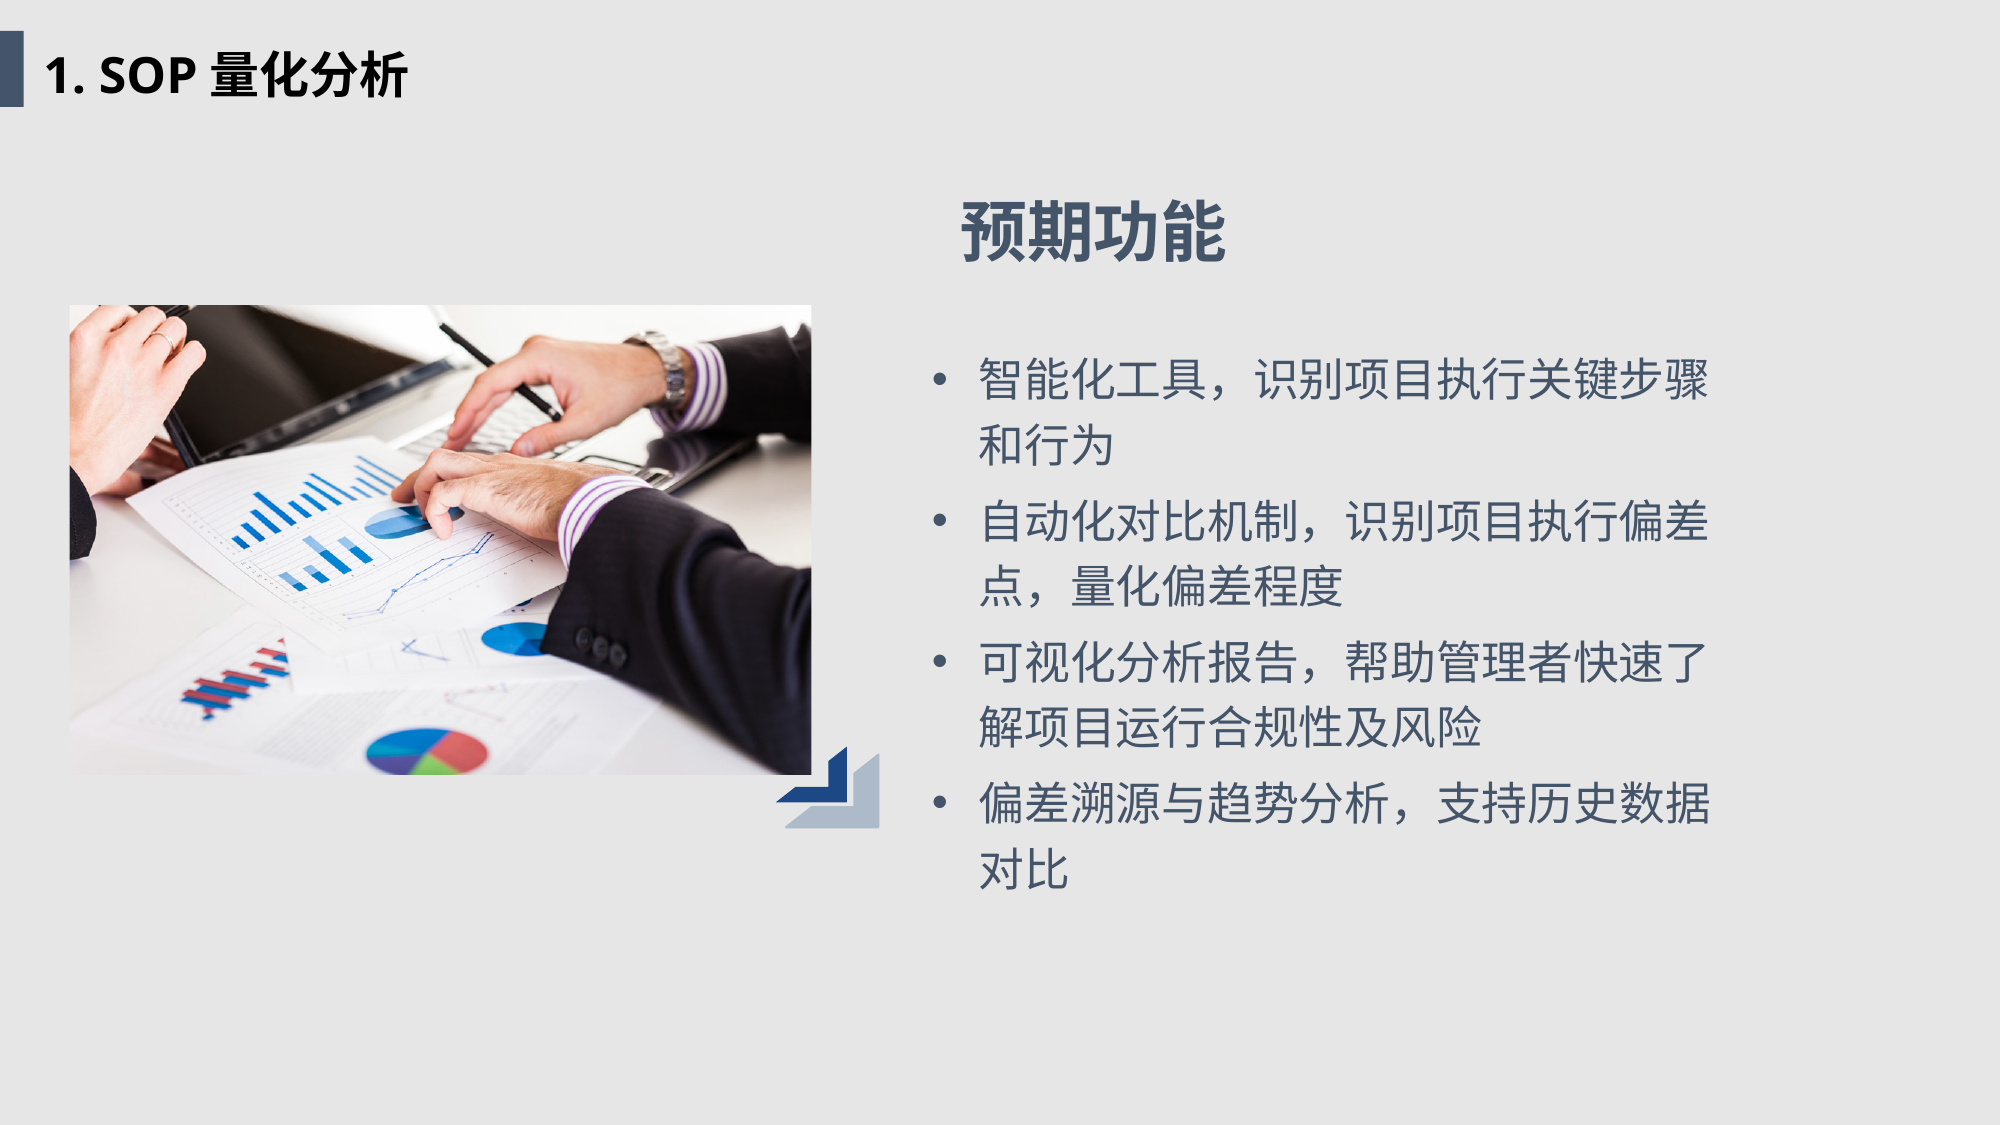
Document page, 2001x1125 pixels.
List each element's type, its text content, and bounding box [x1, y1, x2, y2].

text_box [0, 30, 24, 107]
picture [69, 305, 812, 775]
text_box [786, 754, 879, 828]
text_box 智能化工具，识别项目执行关键步骤和行为 自动化对比机制，识别项目执行偏差点，量化偏差程度 可视化分析报告，帮助管理者快速了解项目运行合规性及风险 偏差溯源与趋势分析，支持历史数据对比 [931, 340, 1747, 896]
text_box [775, 746, 847, 803]
text_box 预期功能 [960, 189, 1413, 271]
text_box 1. SOP量化分析 [28, 36, 462, 111]
